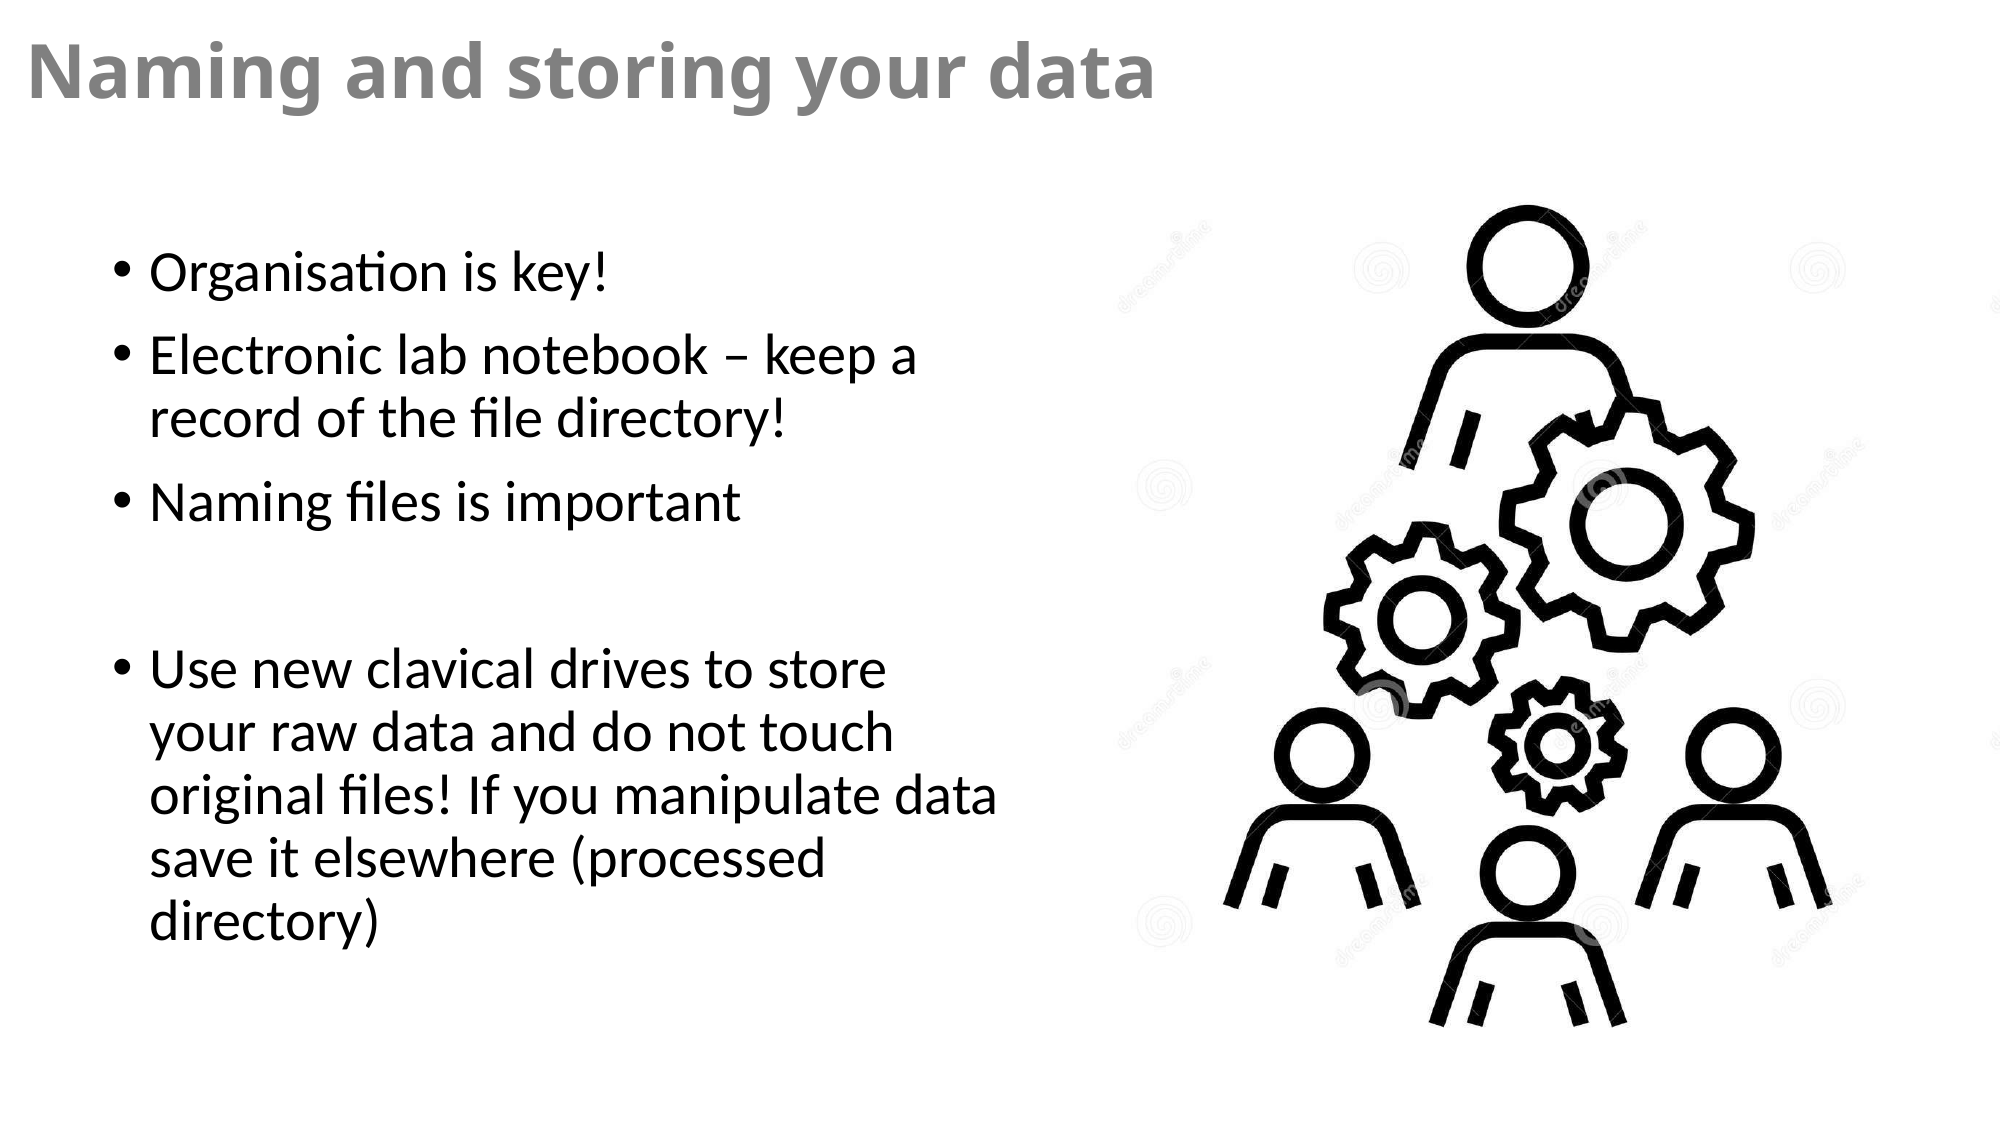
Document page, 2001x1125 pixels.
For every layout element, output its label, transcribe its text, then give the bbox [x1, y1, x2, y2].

list Organisation is key! Electronic lab notebook – keep a record of the file directory! Naming files is important Use new clavical drives to store your raw data and do not touch original files! If you manipulate data save it elsewhere (processed directory) [97, 234, 1023, 947]
text_box Naming and storing your data [0, 26, 1230, 234]
picture [1055, 143, 2000, 1065]
